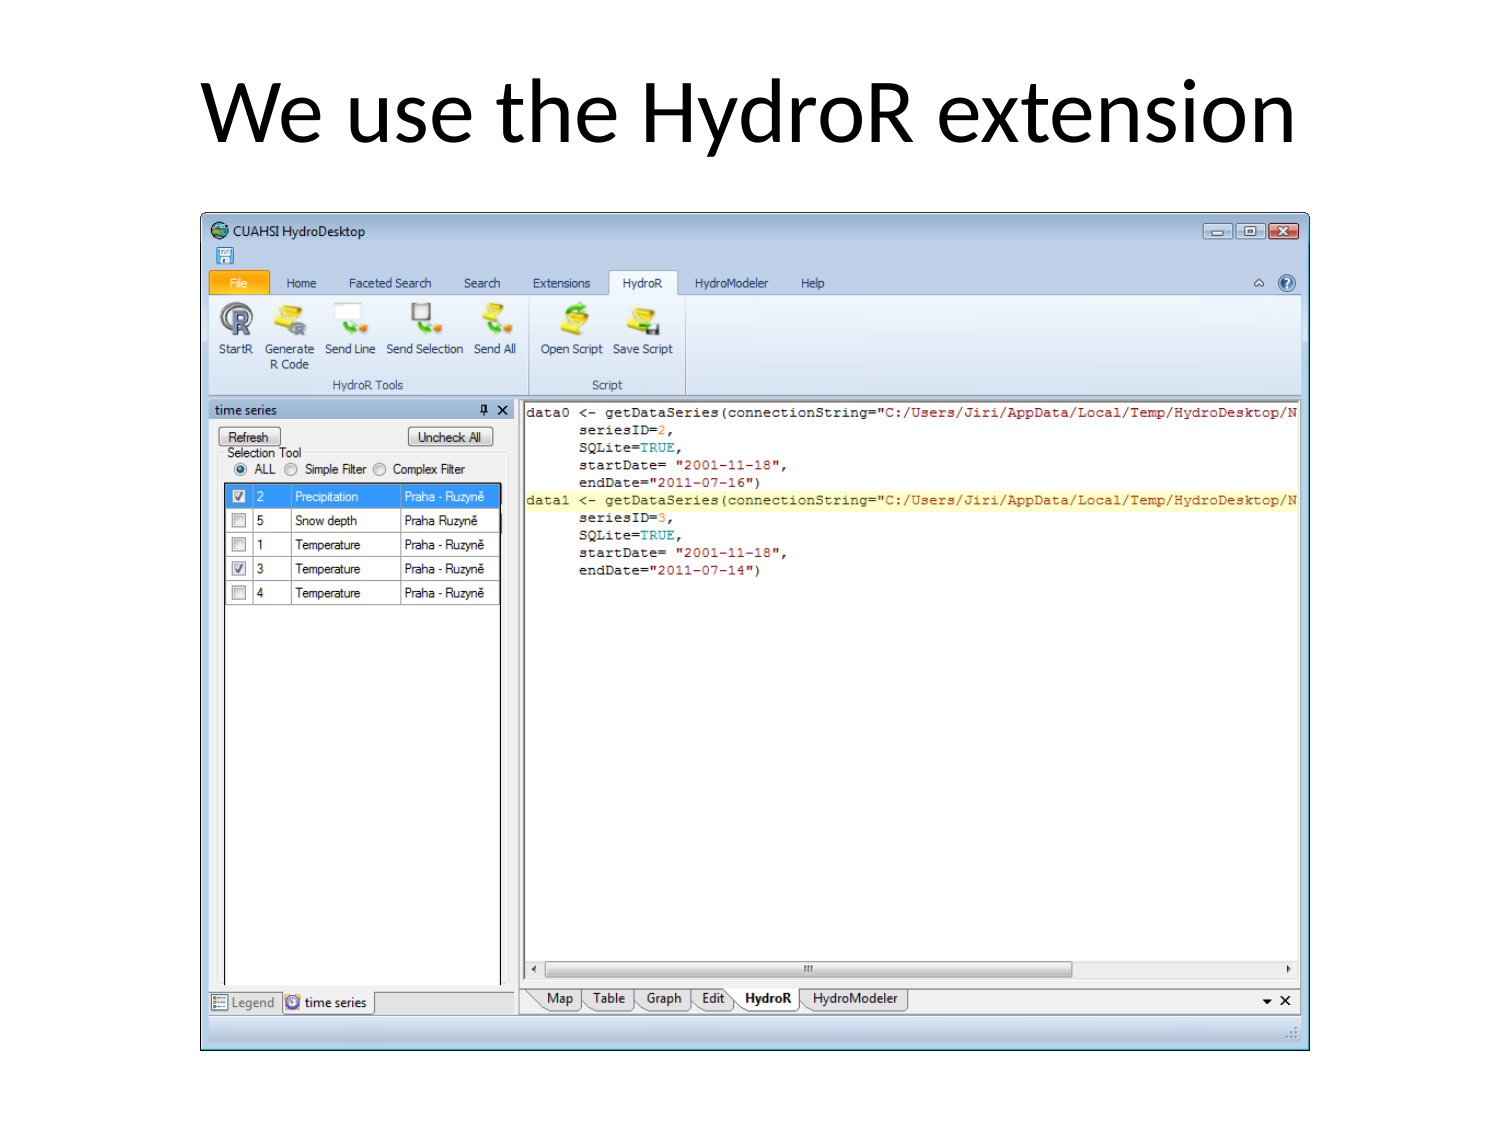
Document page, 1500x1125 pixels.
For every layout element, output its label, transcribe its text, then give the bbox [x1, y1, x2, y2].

title We use the HydroR extension [75, 12, 1425, 200]
picture [199, 212, 1310, 1051]
